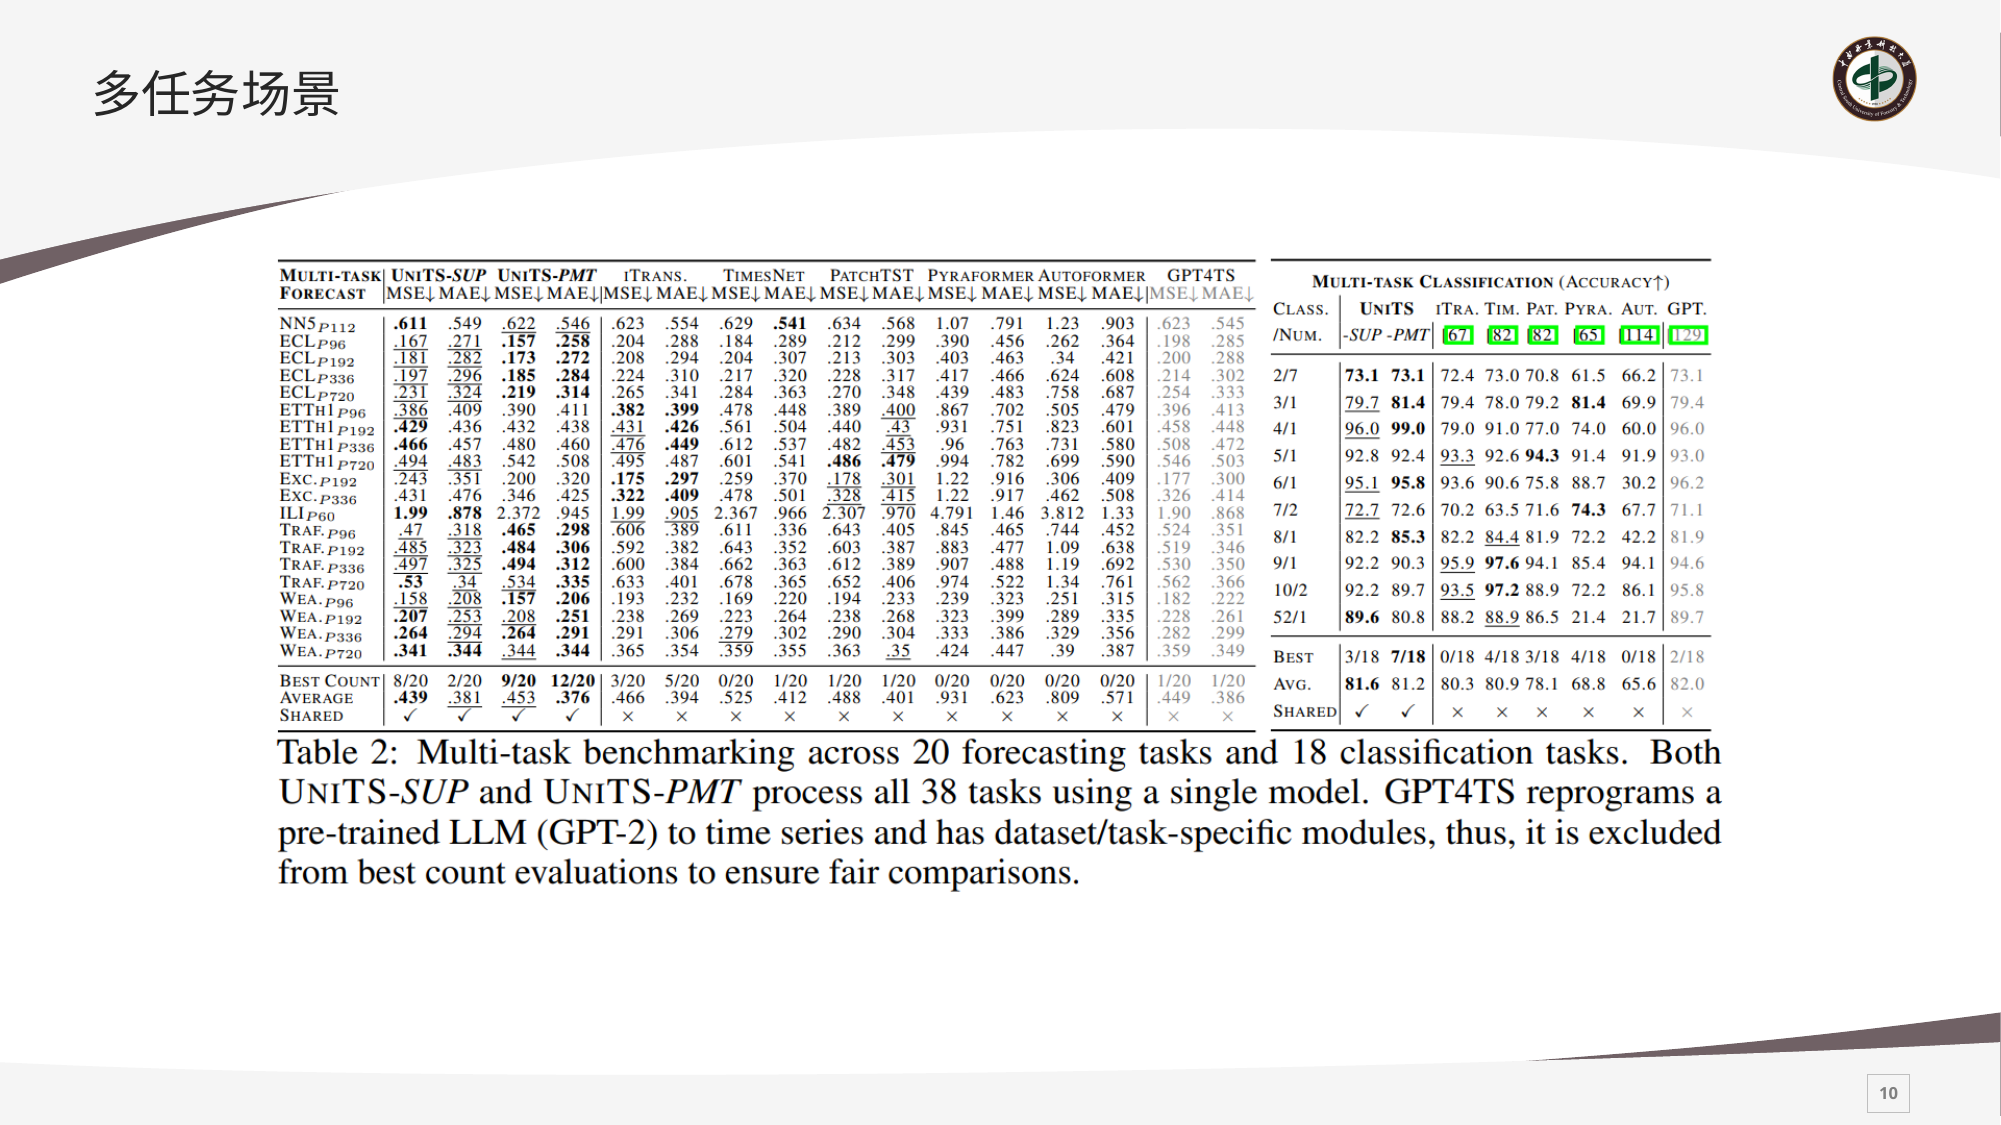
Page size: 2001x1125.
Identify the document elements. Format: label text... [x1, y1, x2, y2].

picture [1831, 35, 1918, 123]
title 多任务场景 [79, 57, 1880, 146]
picture [254, 228, 1746, 897]
